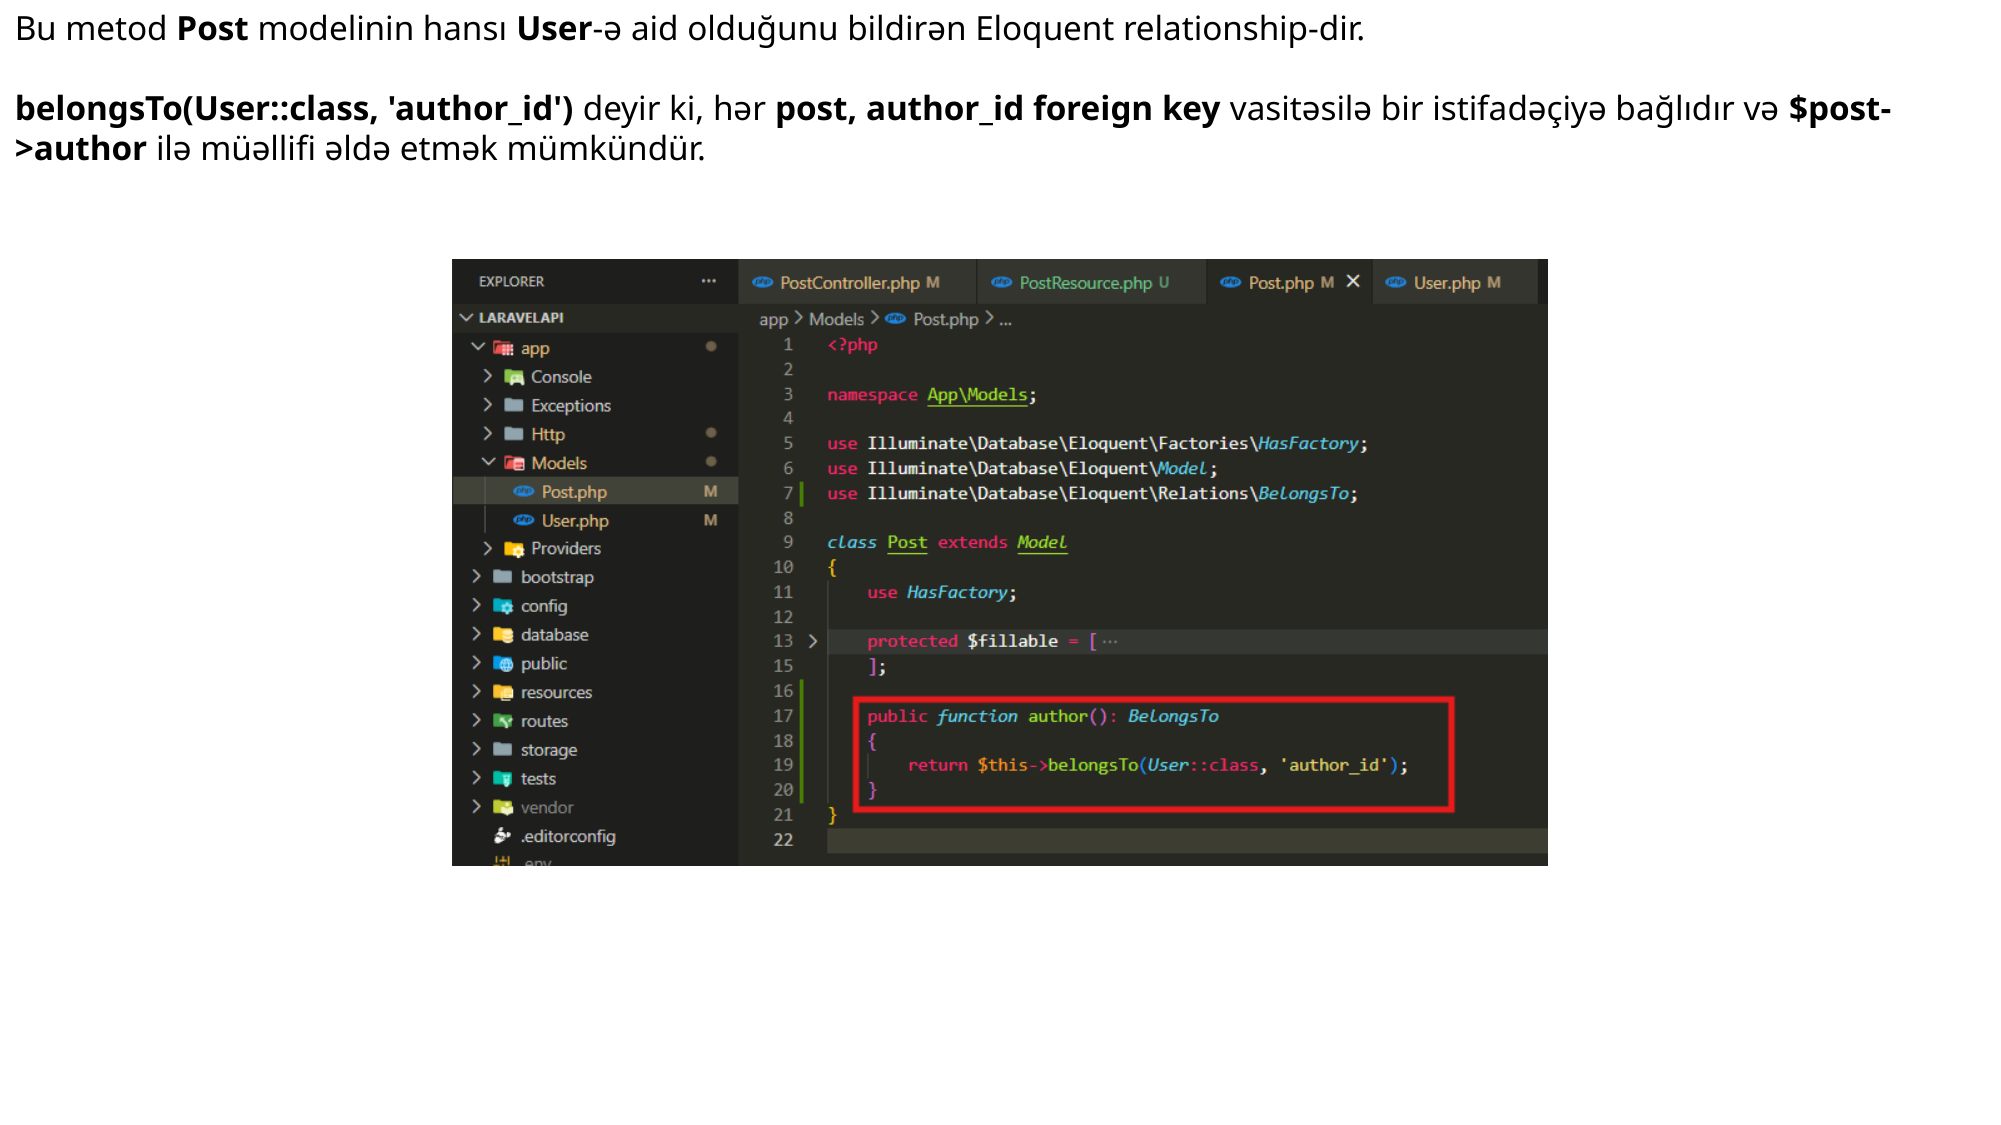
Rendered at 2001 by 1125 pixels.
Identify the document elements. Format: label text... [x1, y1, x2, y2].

text_box Bu metod Post modelinin hansı User-ə aid olduğunu bildirən Eloquent relationship-dir. belongsTo(User::class, 'author_id') deyir ki, hər post, author_id foreign key vasitəsilə bir istifadəçiyə bağlıdır və $post->author ilə müəllifi əldə etmək mümkündür. [0, 0, 2000, 175]
picture [451, 258, 1549, 867]
